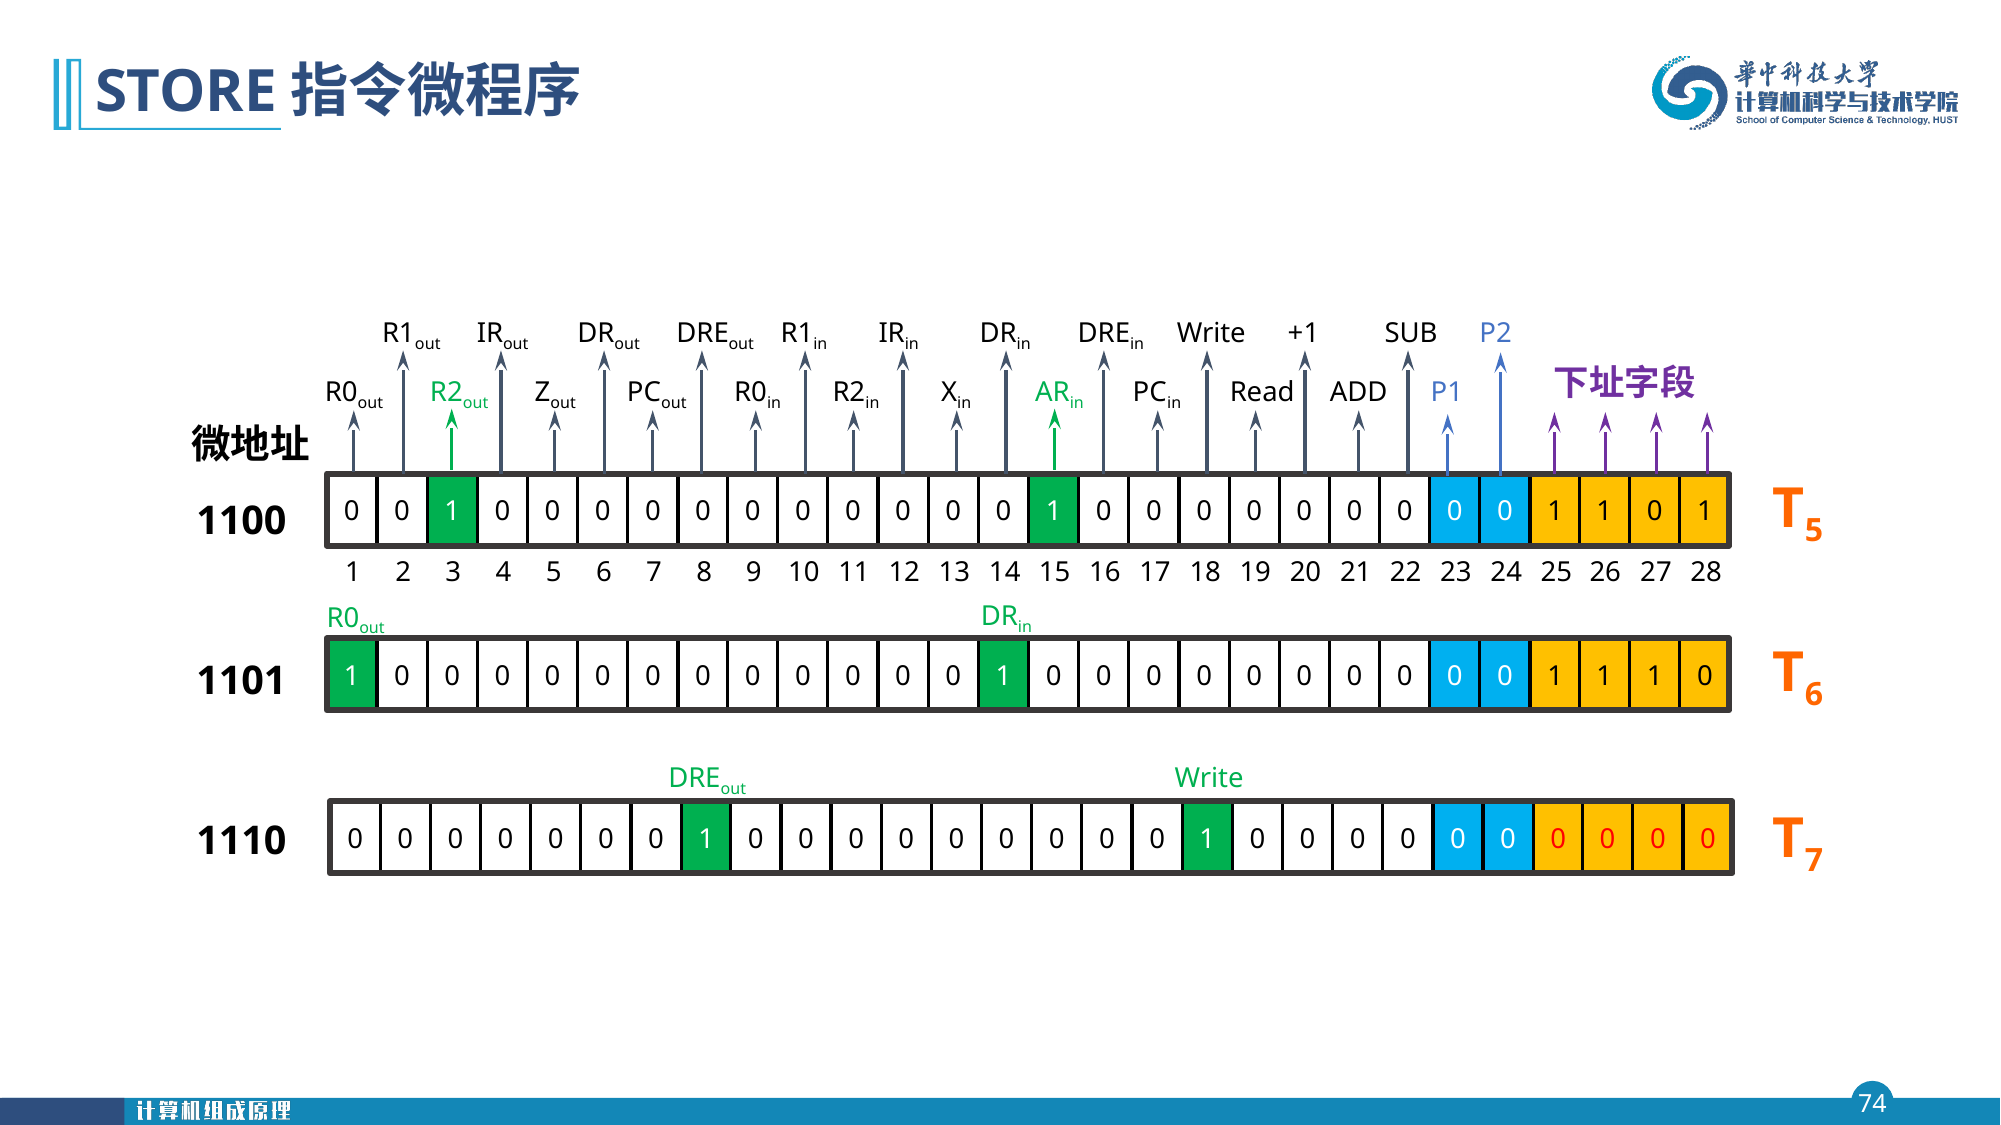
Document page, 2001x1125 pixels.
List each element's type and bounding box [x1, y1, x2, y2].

text_box [175, 307, 1872, 711]
title [80, 42, 1805, 144]
text_box [184, 752, 1872, 877]
picture [1805, 56, 1958, 130]
